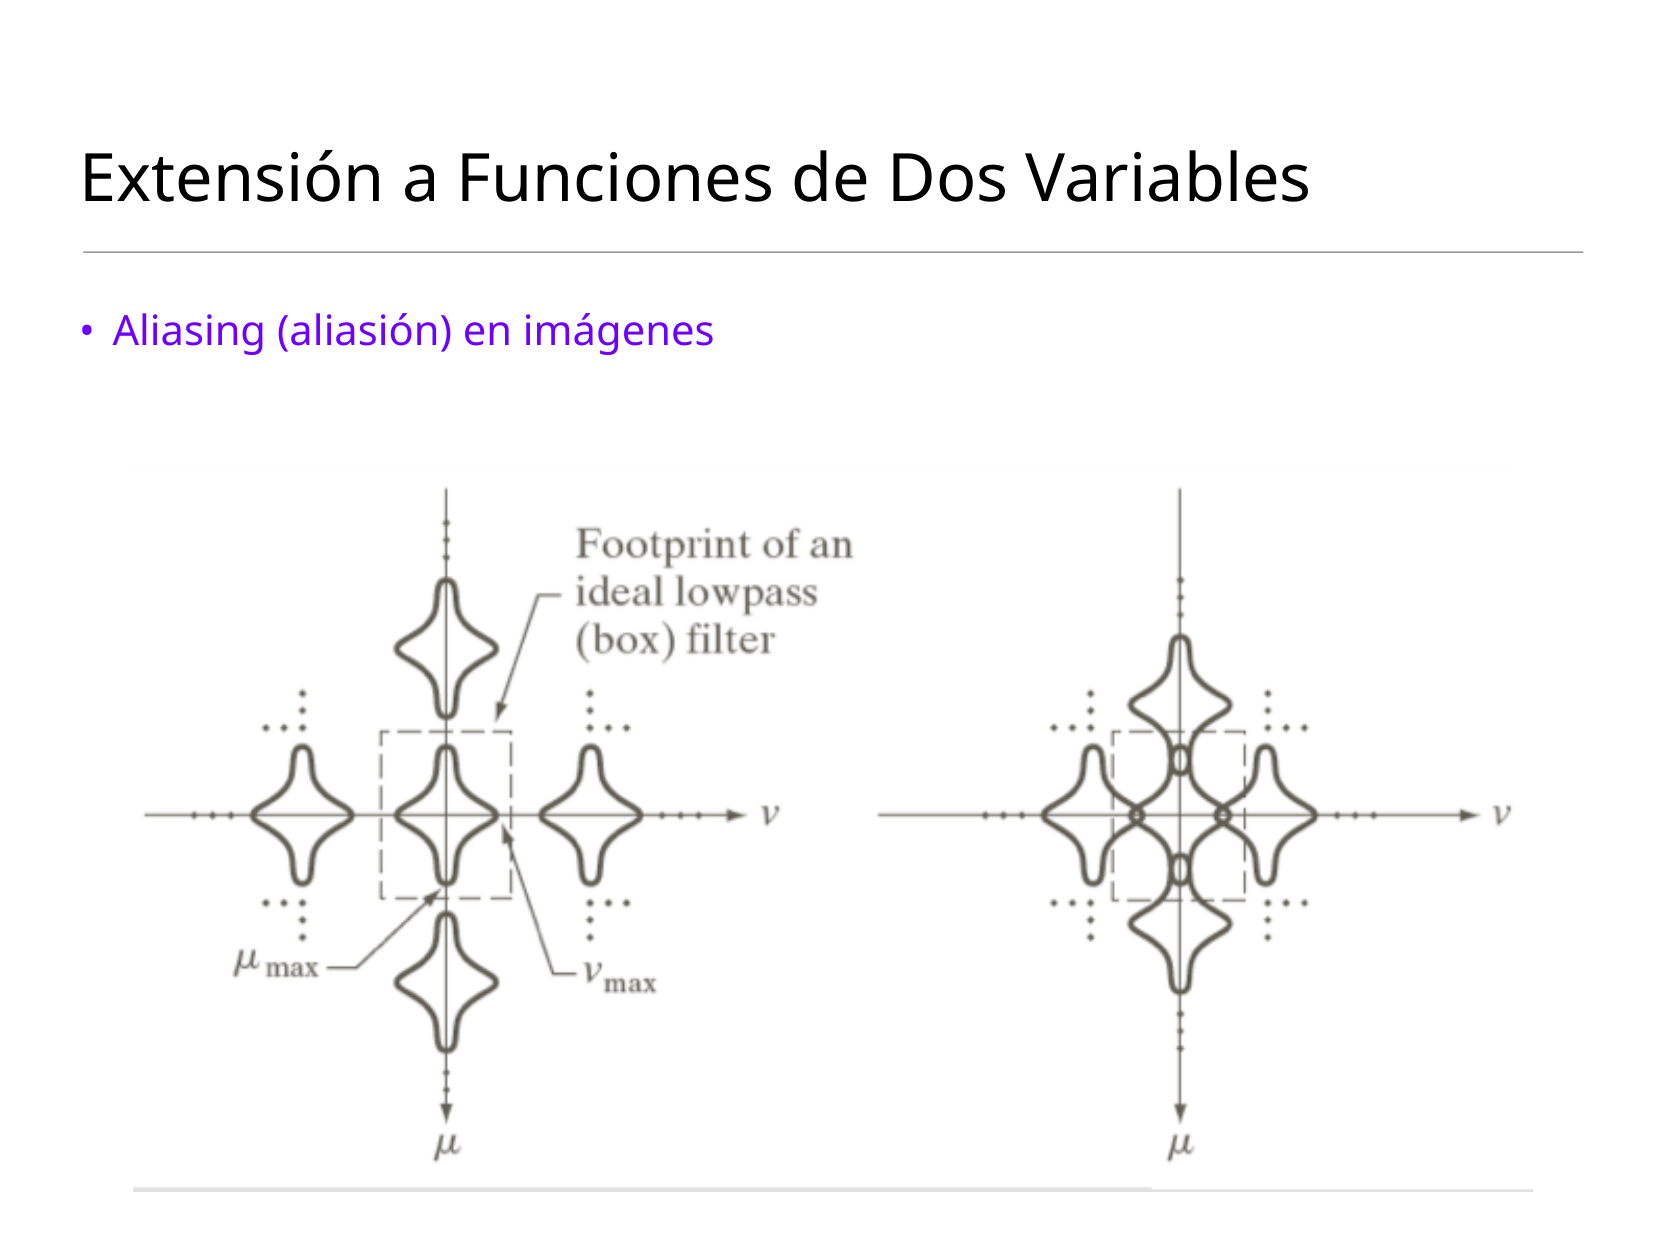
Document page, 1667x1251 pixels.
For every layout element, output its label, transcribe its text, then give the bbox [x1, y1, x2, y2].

title Extensión a Funciones de Dos Variables [72, 41, 1595, 222]
picture [133, 451, 1534, 1192]
list Aliasing (aliasión) en imágenes [72, 297, 1595, 1141]
